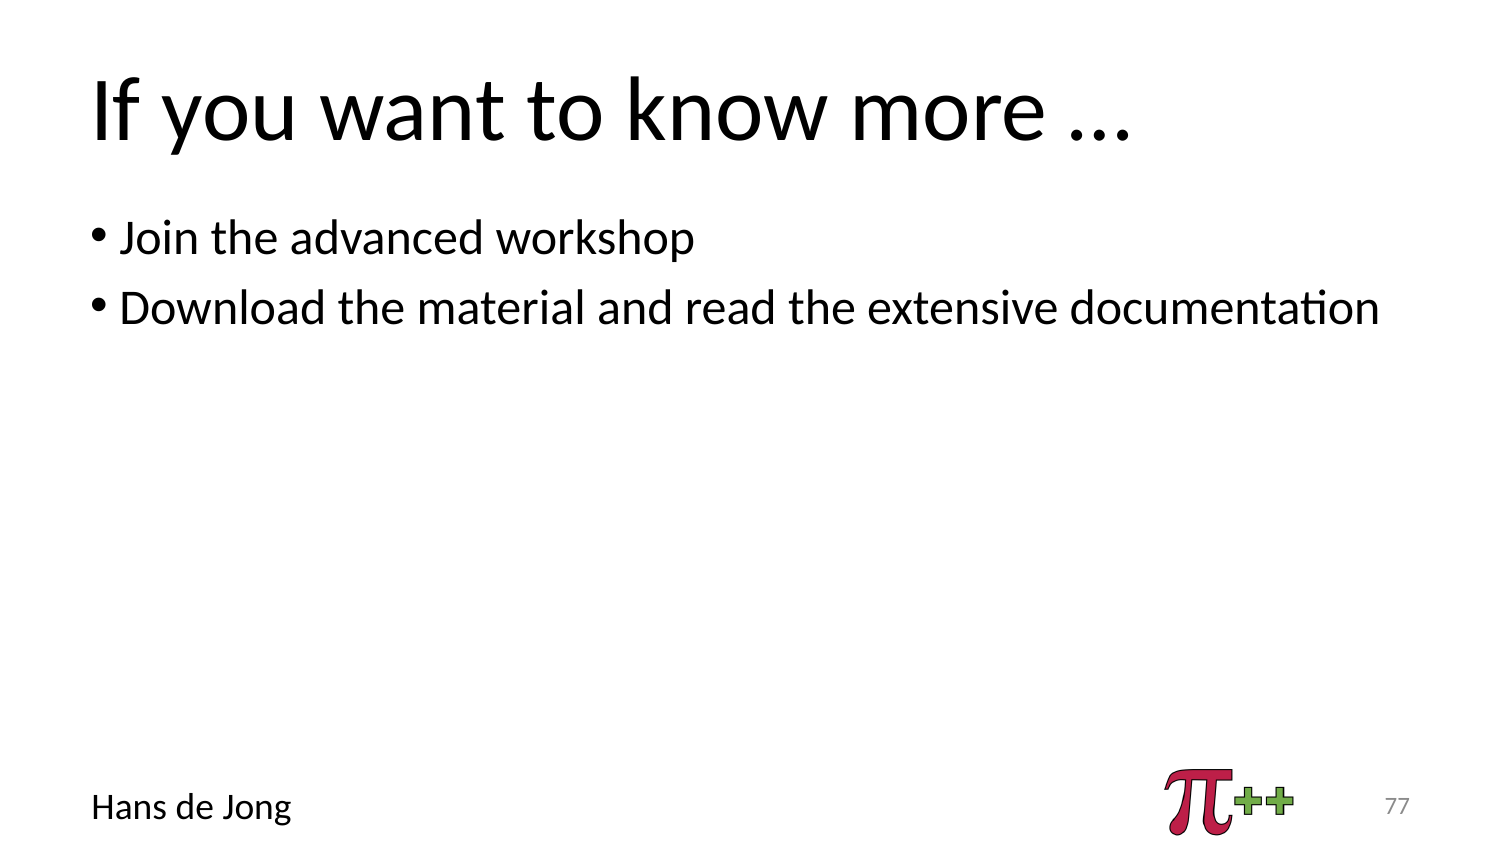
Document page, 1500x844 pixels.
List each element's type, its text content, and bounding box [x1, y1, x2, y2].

title If you want to know more … [75, 33, 1425, 175]
picture [1163, 768, 1294, 836]
list Join the advanced workshop Download the material and read the extensive documentation [75, 196, 1425, 754]
slide_number 77 [1340, 782, 1425, 827]
